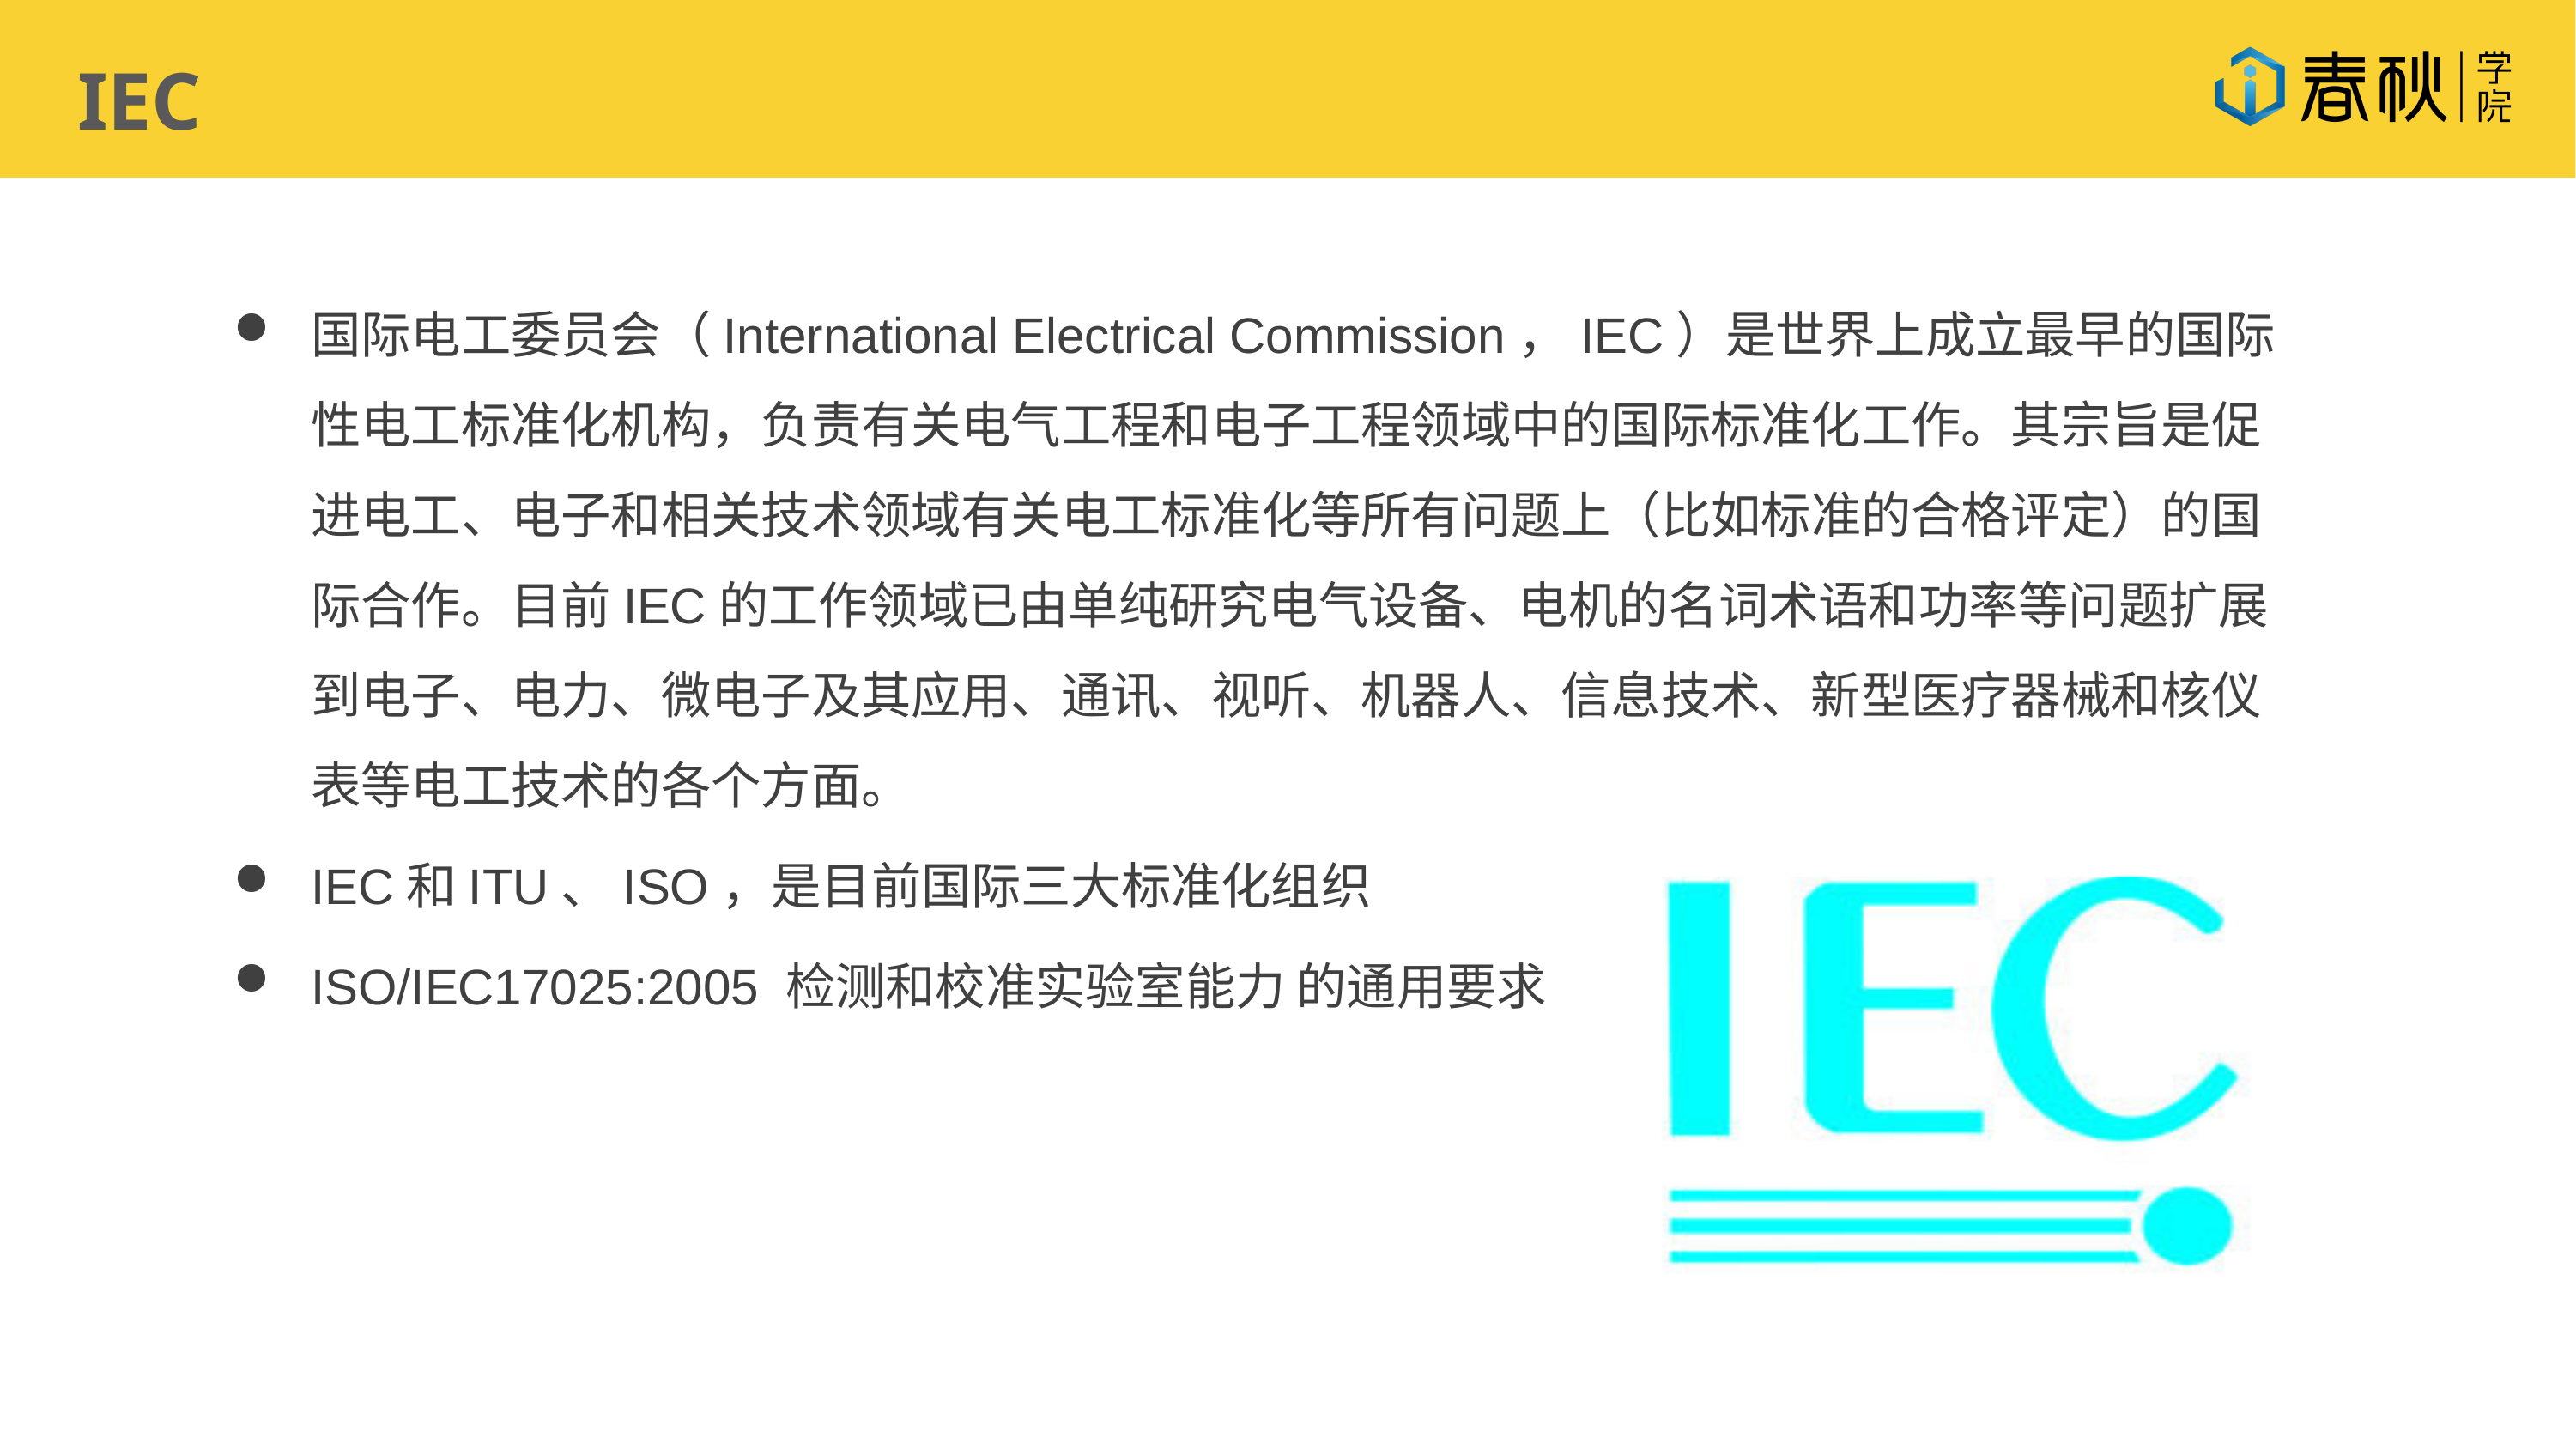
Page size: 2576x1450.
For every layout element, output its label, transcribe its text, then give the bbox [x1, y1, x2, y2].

picture [1632, 876, 2251, 1283]
list IEC [64, 45, 1112, 137]
picture [0, 0, 2576, 263]
